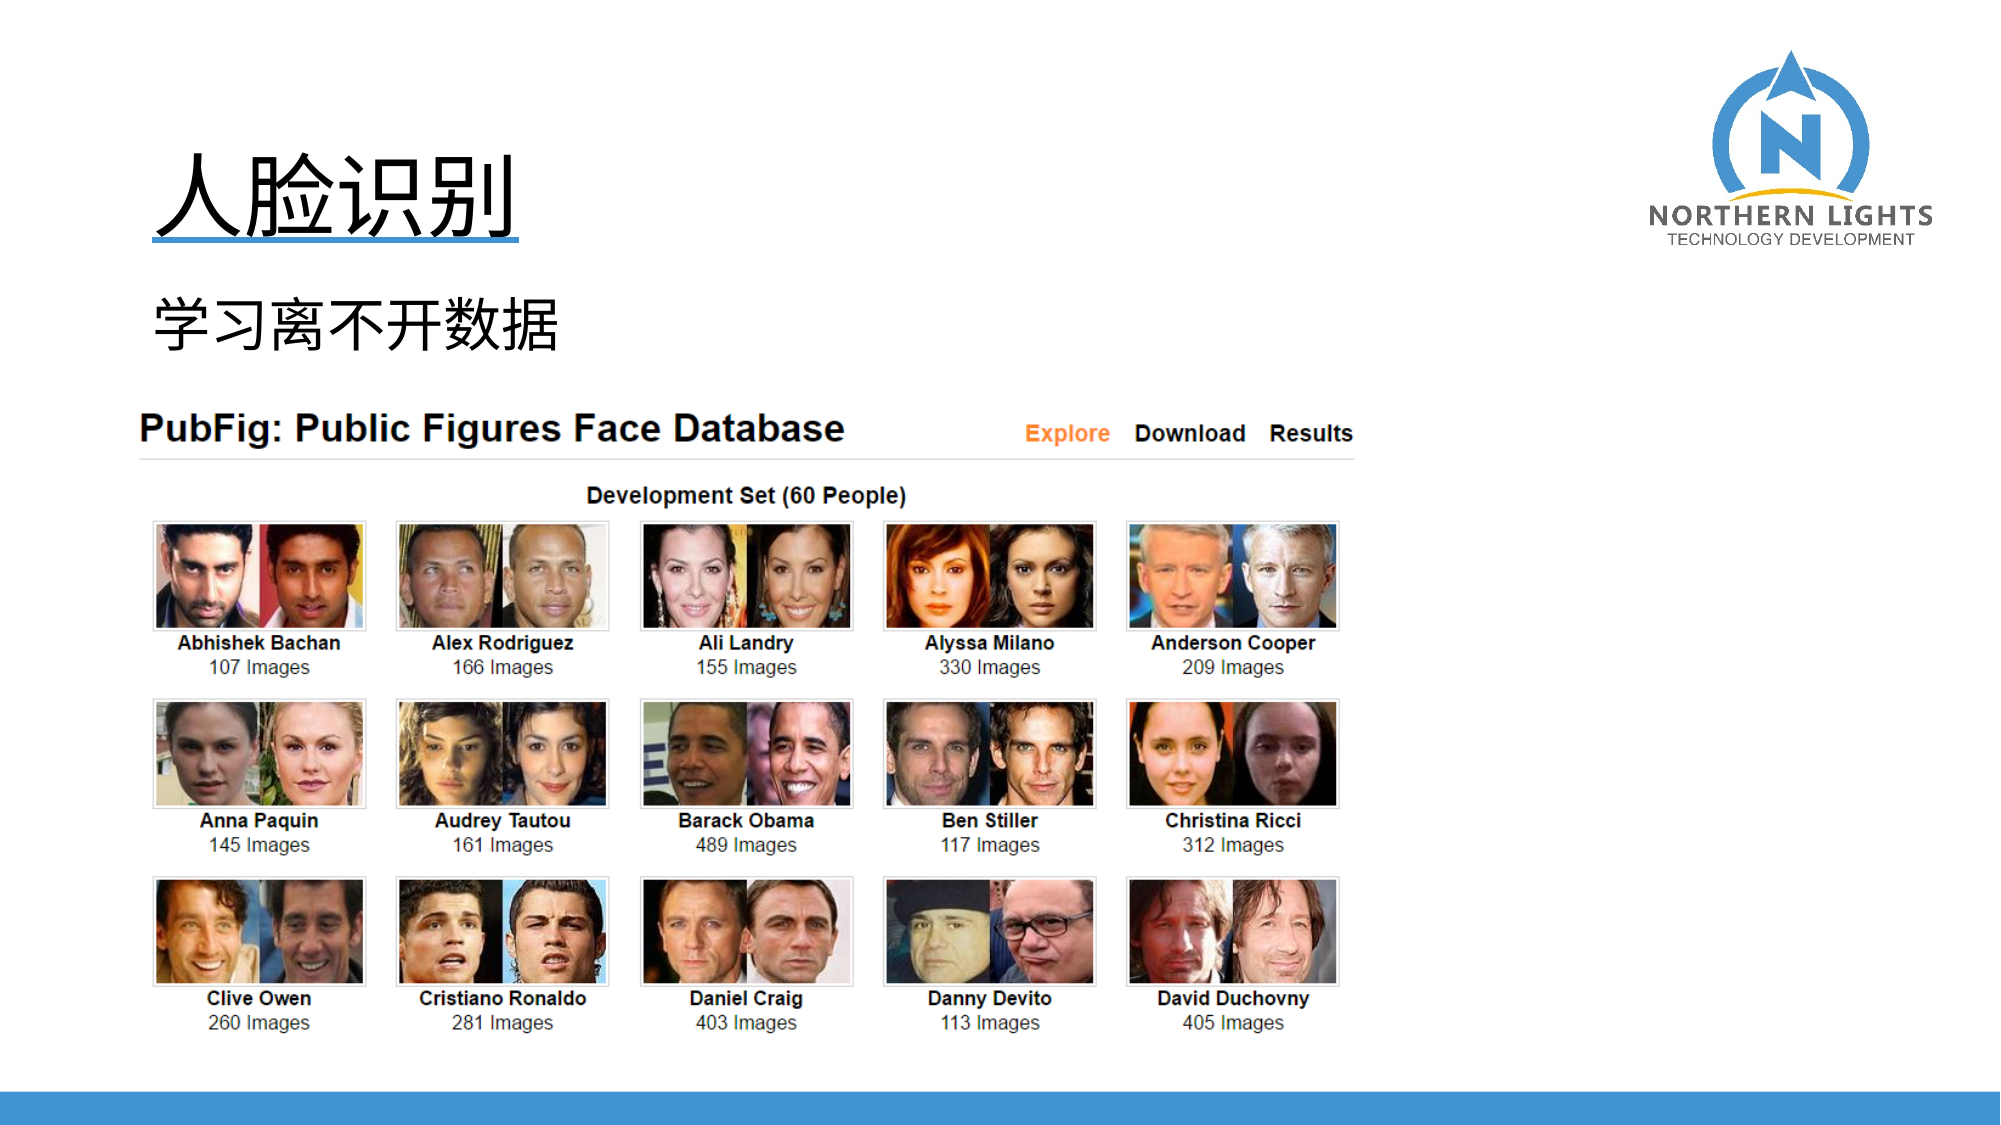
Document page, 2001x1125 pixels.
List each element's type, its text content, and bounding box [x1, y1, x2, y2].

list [137, 399, 1363, 1043]
title 人脸识别 [137, 129, 1387, 272]
picture [1614, 33, 1964, 266]
list 学习离不开数据 [137, 288, 619, 383]
